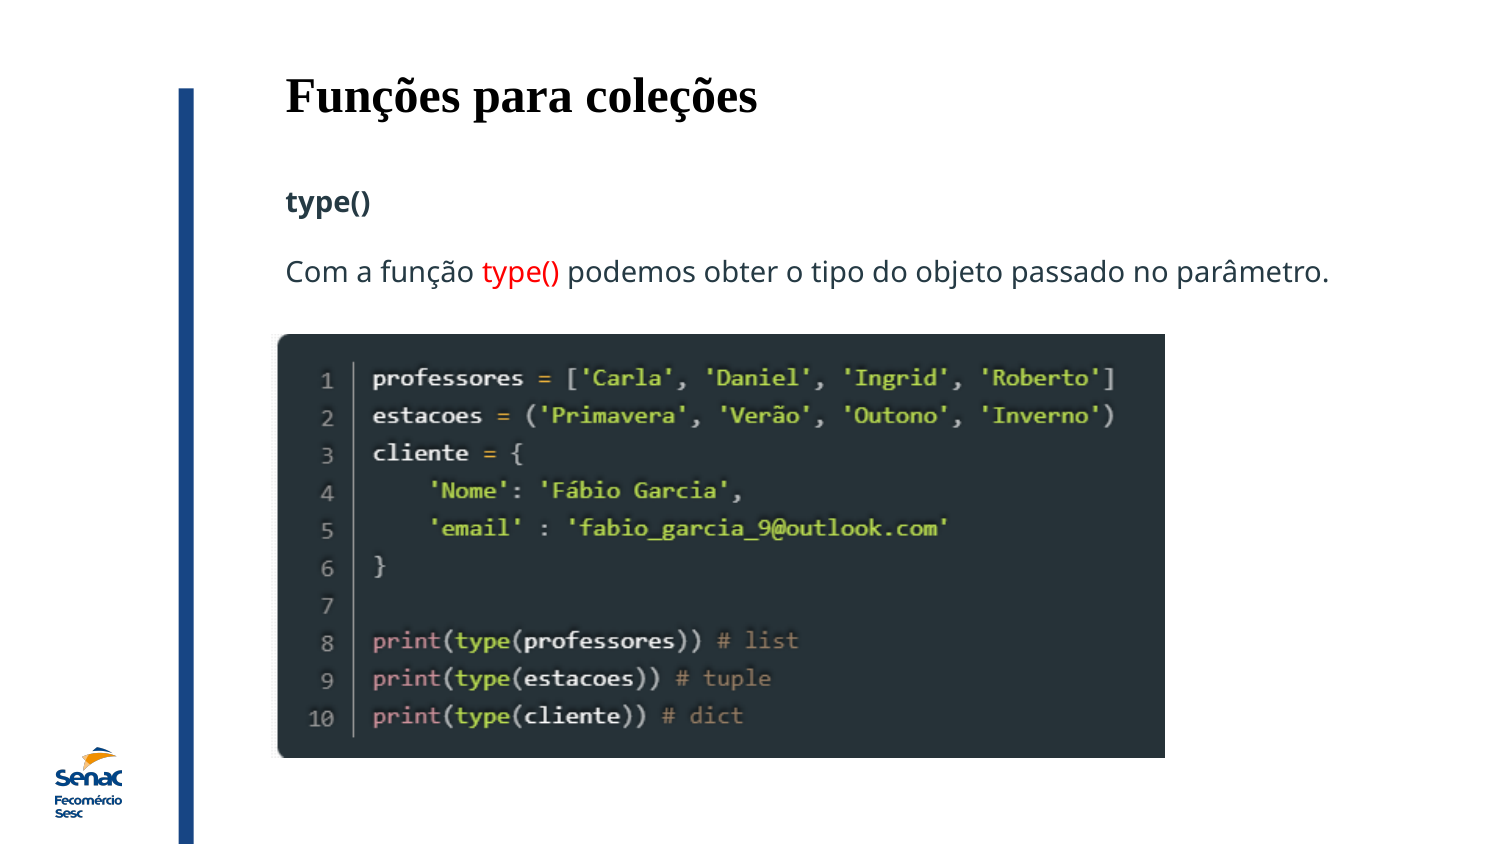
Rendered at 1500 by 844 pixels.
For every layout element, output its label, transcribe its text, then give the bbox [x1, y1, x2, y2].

text_box type() Com a função type() podemos obter o tipo do objeto passado no parâmetro. [270, 176, 1352, 296]
picture [270, 334, 1165, 759]
picture [55, 747, 122, 818]
text_box Funções para coleções [270, 54, 1500, 130]
